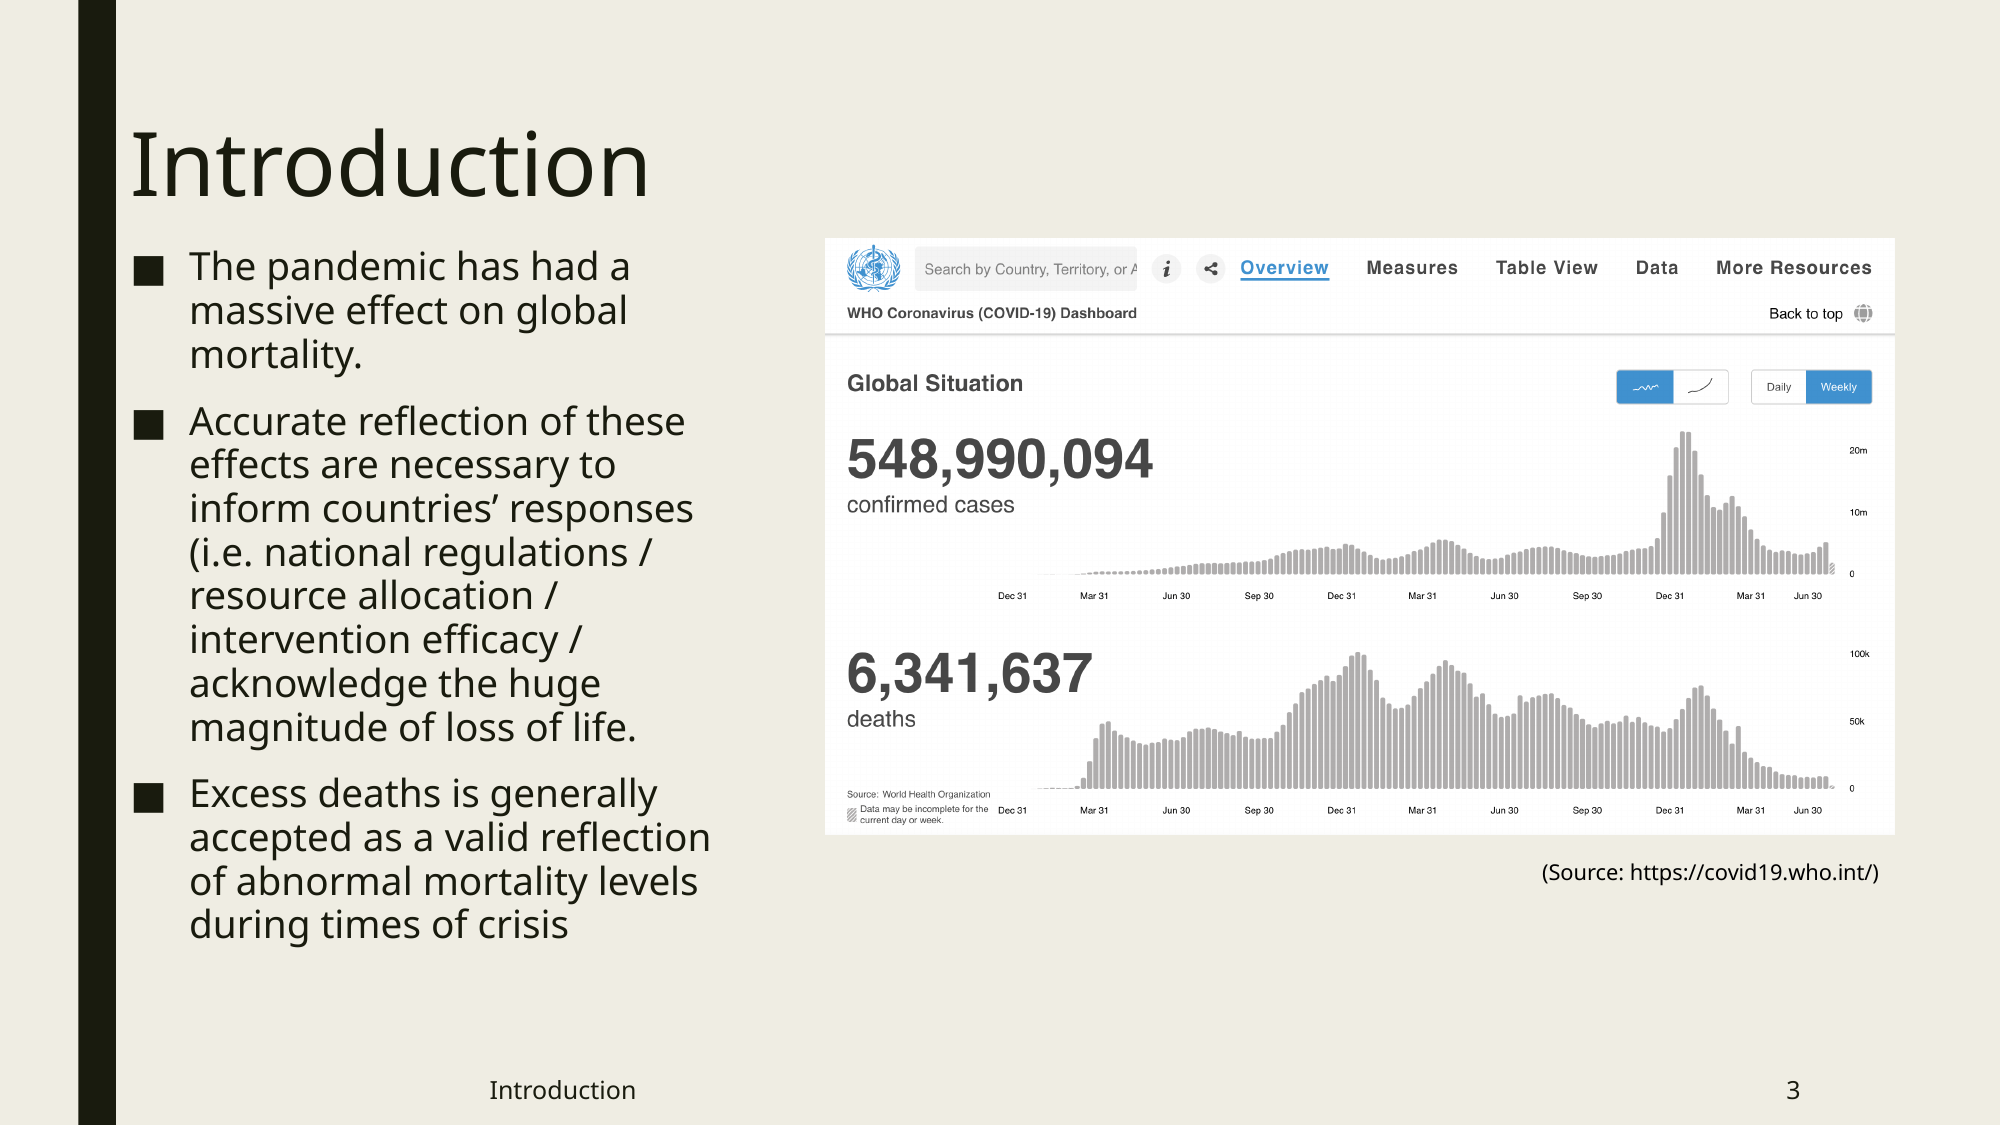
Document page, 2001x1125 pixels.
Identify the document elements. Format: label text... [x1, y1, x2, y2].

title Introduction [115, 112, 764, 223]
picture [825, 238, 1895, 835]
list The pandemic has had a massive effect on global mortality. Accurate reflection of these effects are necessary to inform countries’ responses (i.e. national regulations / resource allocation / intervention efficacy / acknowledge the huge magnitude of loss of life. Excess deaths is generally accepted as a valid reflection of abnormal mortality levels during times of crisis [115, 238, 764, 963]
slide_number 3 [1553, 1058, 1816, 1125]
text_box (Source: https://covid19.who.int/) [1170, 851, 1895, 893]
footer Introduction [474, 1058, 1505, 1125]
